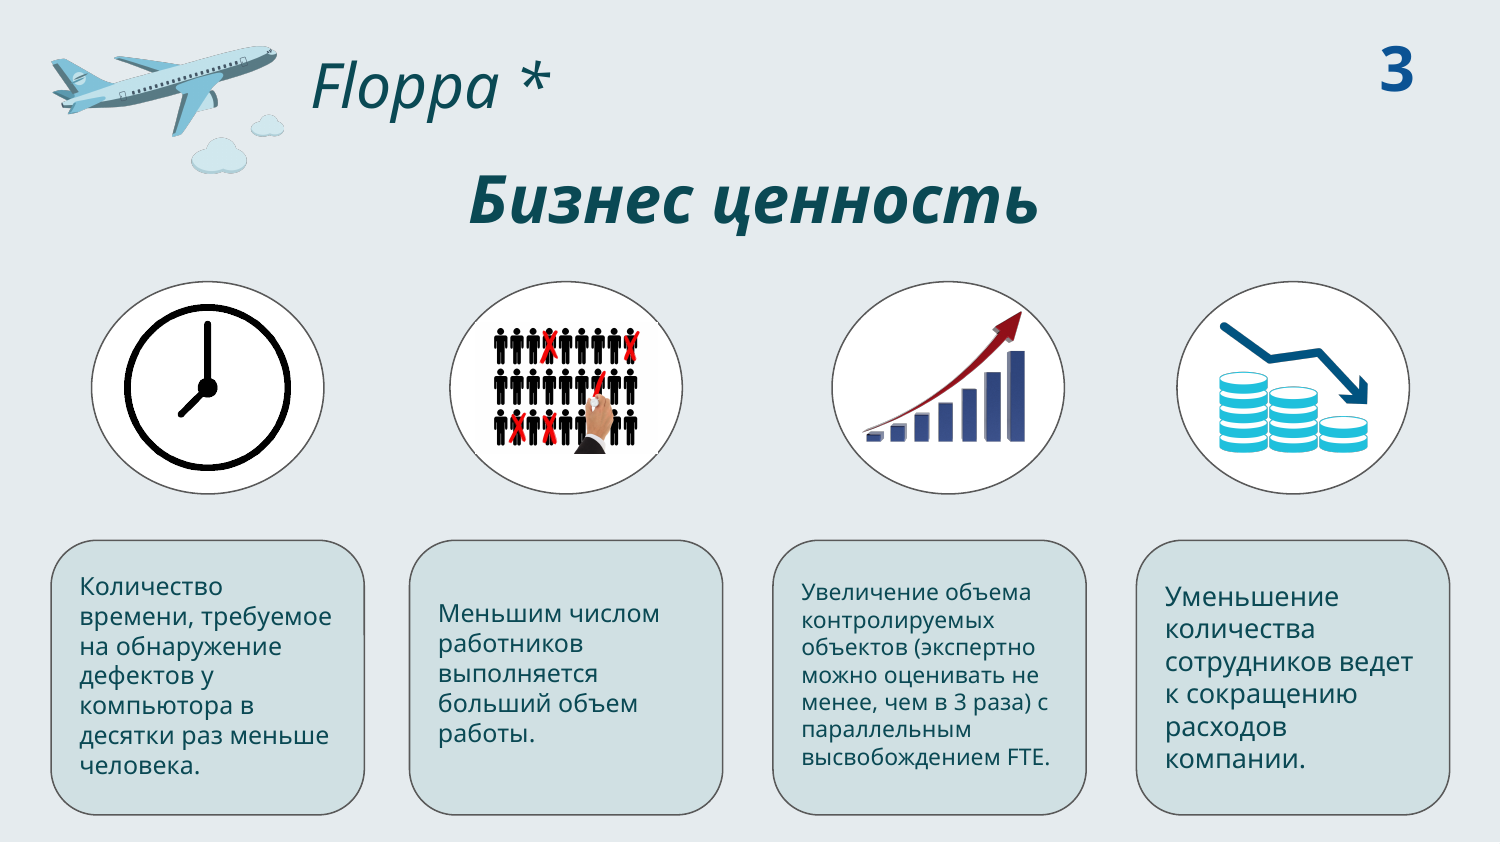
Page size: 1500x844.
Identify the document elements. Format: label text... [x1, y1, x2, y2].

text_box [1176, 281, 1410, 465]
text_box [484, 463, 649, 494]
text_box [449, 329, 469, 446]
text_box Уменьшение количества сотрудников ведет к сокращению расходов компании. [1136, 540, 1450, 815]
text_box [661, 326, 683, 448]
text_box Количество времени, требуемое на обнаружение дефектов у компьютора в десятки раз меньше человека. [51, 540, 365, 815]
text_box Увеличение объема контролируемых объектов (экспертно можно оценивать не менее, чем в 3 раза) с параллельным высвобождением FTE. [772, 540, 1087, 815]
text_box [91, 319, 119, 457]
text_box [296, 318, 324, 457]
text_box [832, 360, 836, 416]
text_box [137, 281, 278, 303]
title Бизнес ценность [51, 173, 1460, 362]
text_box [882, 281, 1014, 300]
text_box [1221, 471, 1366, 494]
text_box 3 [1306, 13, 1489, 119]
text_box Меньшим числом работников выполняется больший объем работы. [409, 540, 723, 815]
text_box [865, 462, 1032, 494]
text_box [1051, 338, 1065, 438]
text_box [476, 281, 657, 321]
picture [0, 0, 1500, 844]
text_box [150, 480, 266, 494]
text_box Floppa * [288, 61, 578, 137]
